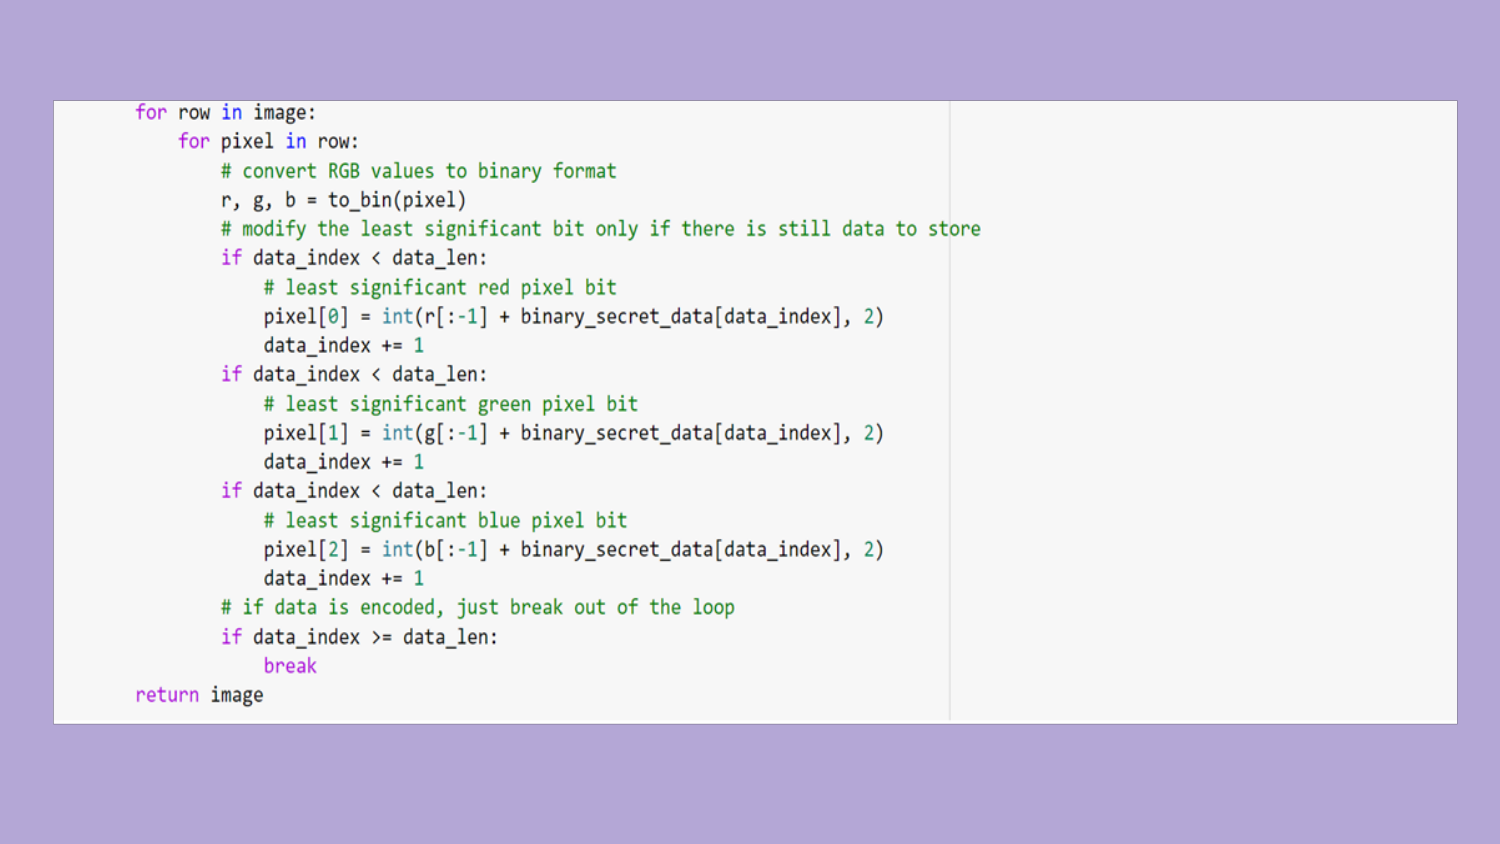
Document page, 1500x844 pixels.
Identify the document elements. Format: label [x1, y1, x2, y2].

picture [50, 97, 1460, 727]
